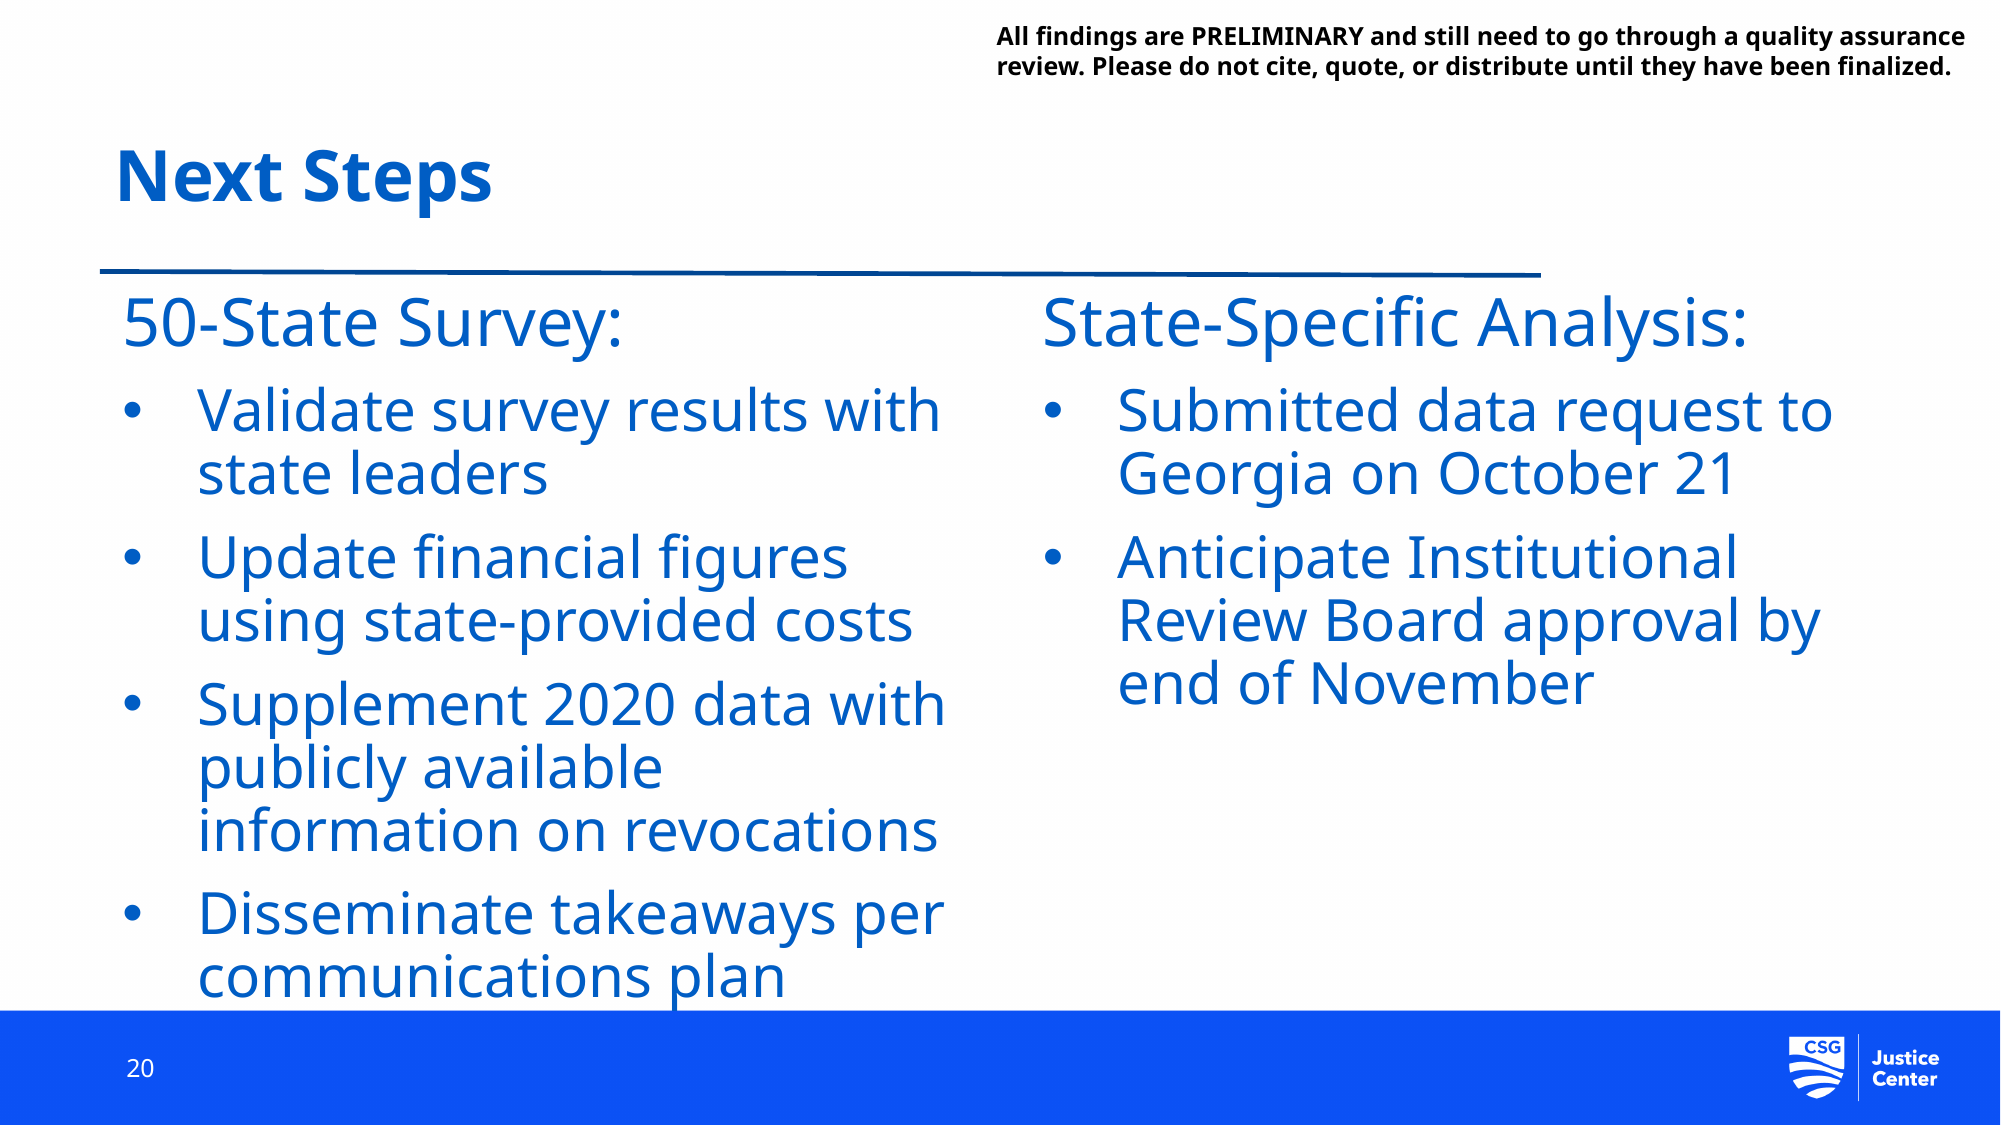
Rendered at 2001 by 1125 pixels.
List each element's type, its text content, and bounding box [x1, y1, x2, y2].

slide_number 20 [99, 1039, 170, 1100]
text_box All findings are PRELIMINARY and still need to go through a quality assurance review. Please do not cite, quote, or distribute until they have been finalized. [981, 20, 2000, 81]
list State-Specific Analysis: Submitted data request to Georgia on October 21 Anticipate Institutional Review Board approval by end of November [1018, 281, 1900, 944]
list 50-State Survey: Validate survey results with state leaders Update financial figures using state-provided costs Supplement 2020 data with publicly available information on revocations Disseminate takeaways per communications plan [97, 281, 982, 944]
title Next Steps [99, 75, 1900, 282]
picture [0, 0, 2001, 1125]
